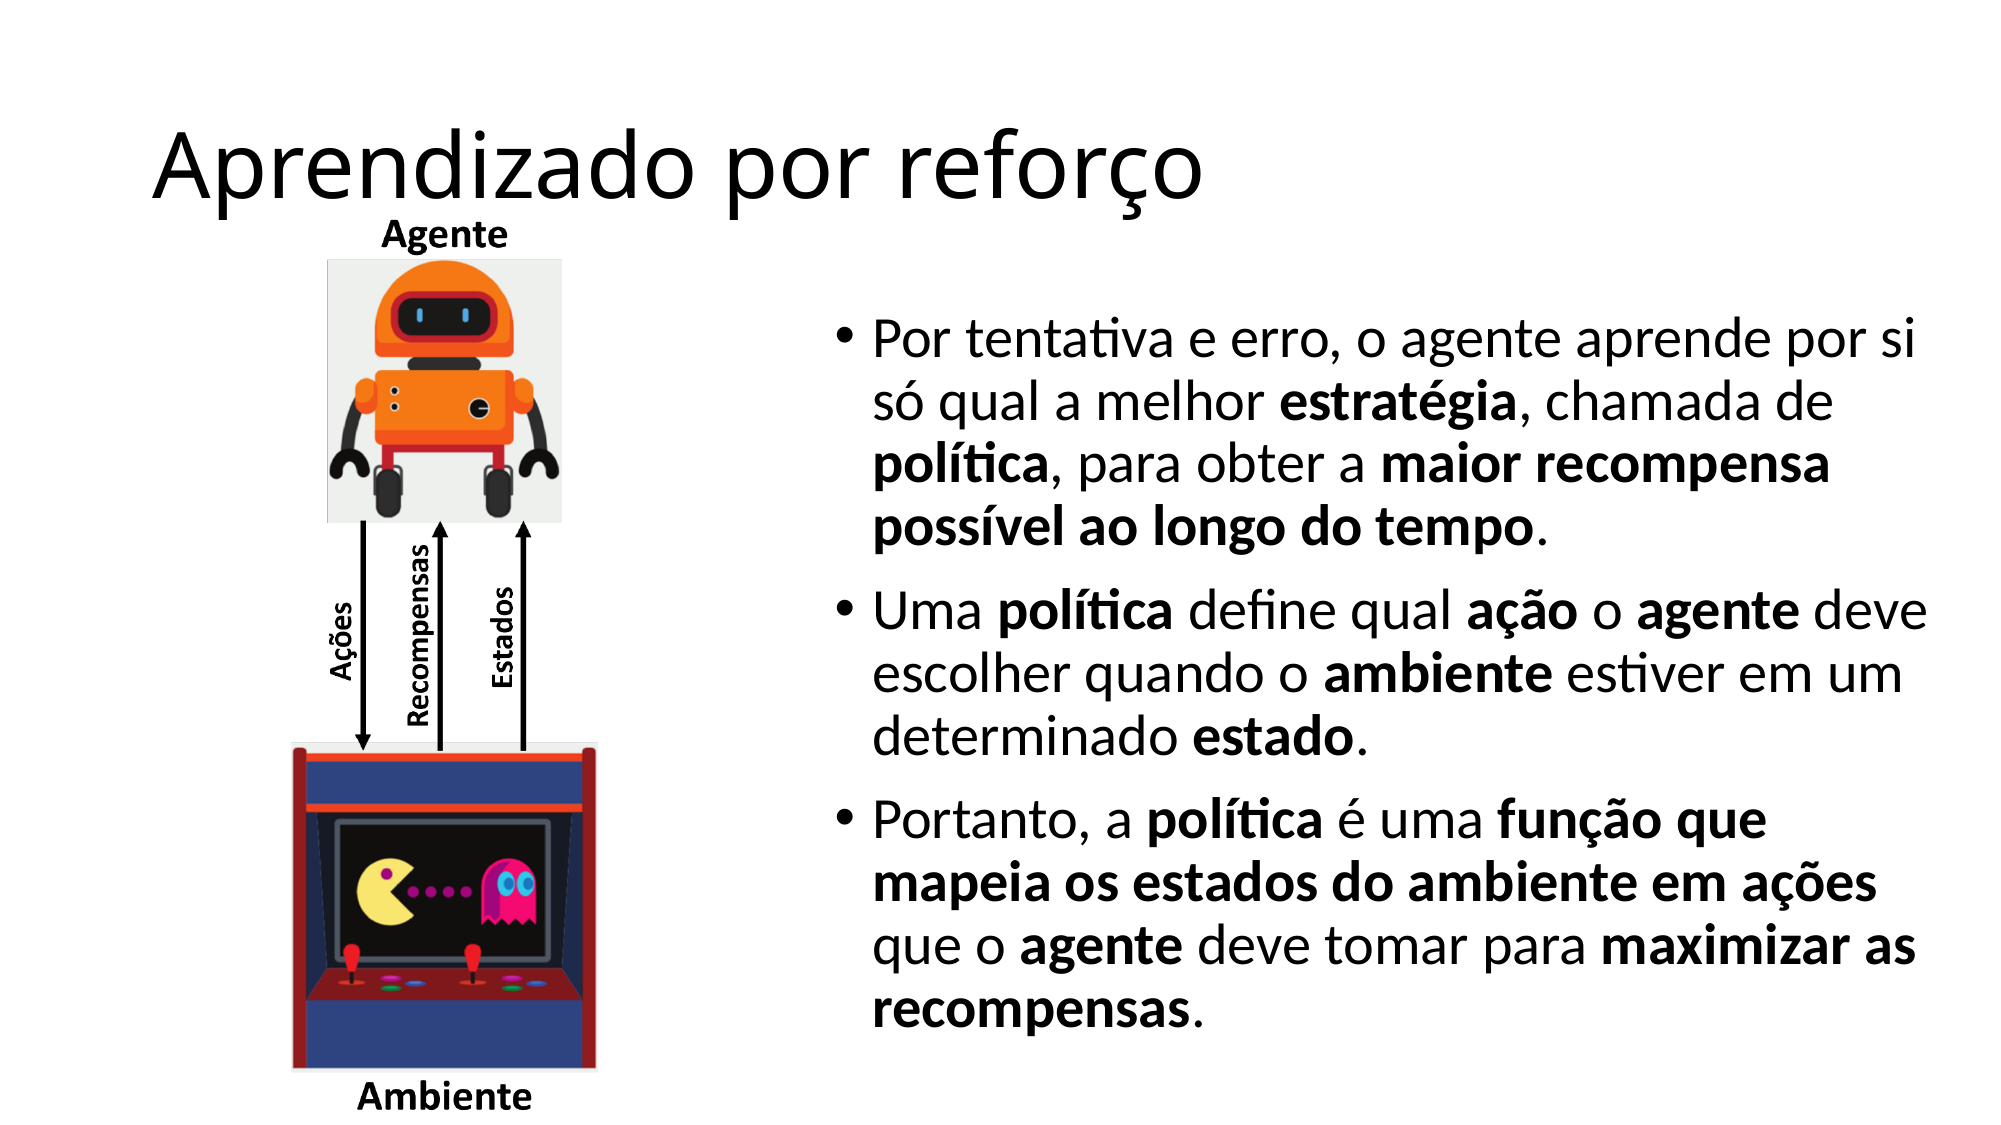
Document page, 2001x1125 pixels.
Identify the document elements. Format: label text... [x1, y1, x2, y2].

title Aprendizado por reforço [137, 59, 1863, 278]
picture [291, 193, 598, 1125]
list Por tentativa e erro, o agente aprende por si só qual a melhor estratégia, chamada de política, para obter a maior recompensa possível ao longo do tempo. Uma política define qual ação o agente deve escolher quando o ambiente estiver em um determinado estado. Portanto, a política é uma função que mapeia os estados do ambiente em ações que o agente deve tomar para maximizar as recompensas. [819, 299, 1975, 1125]
